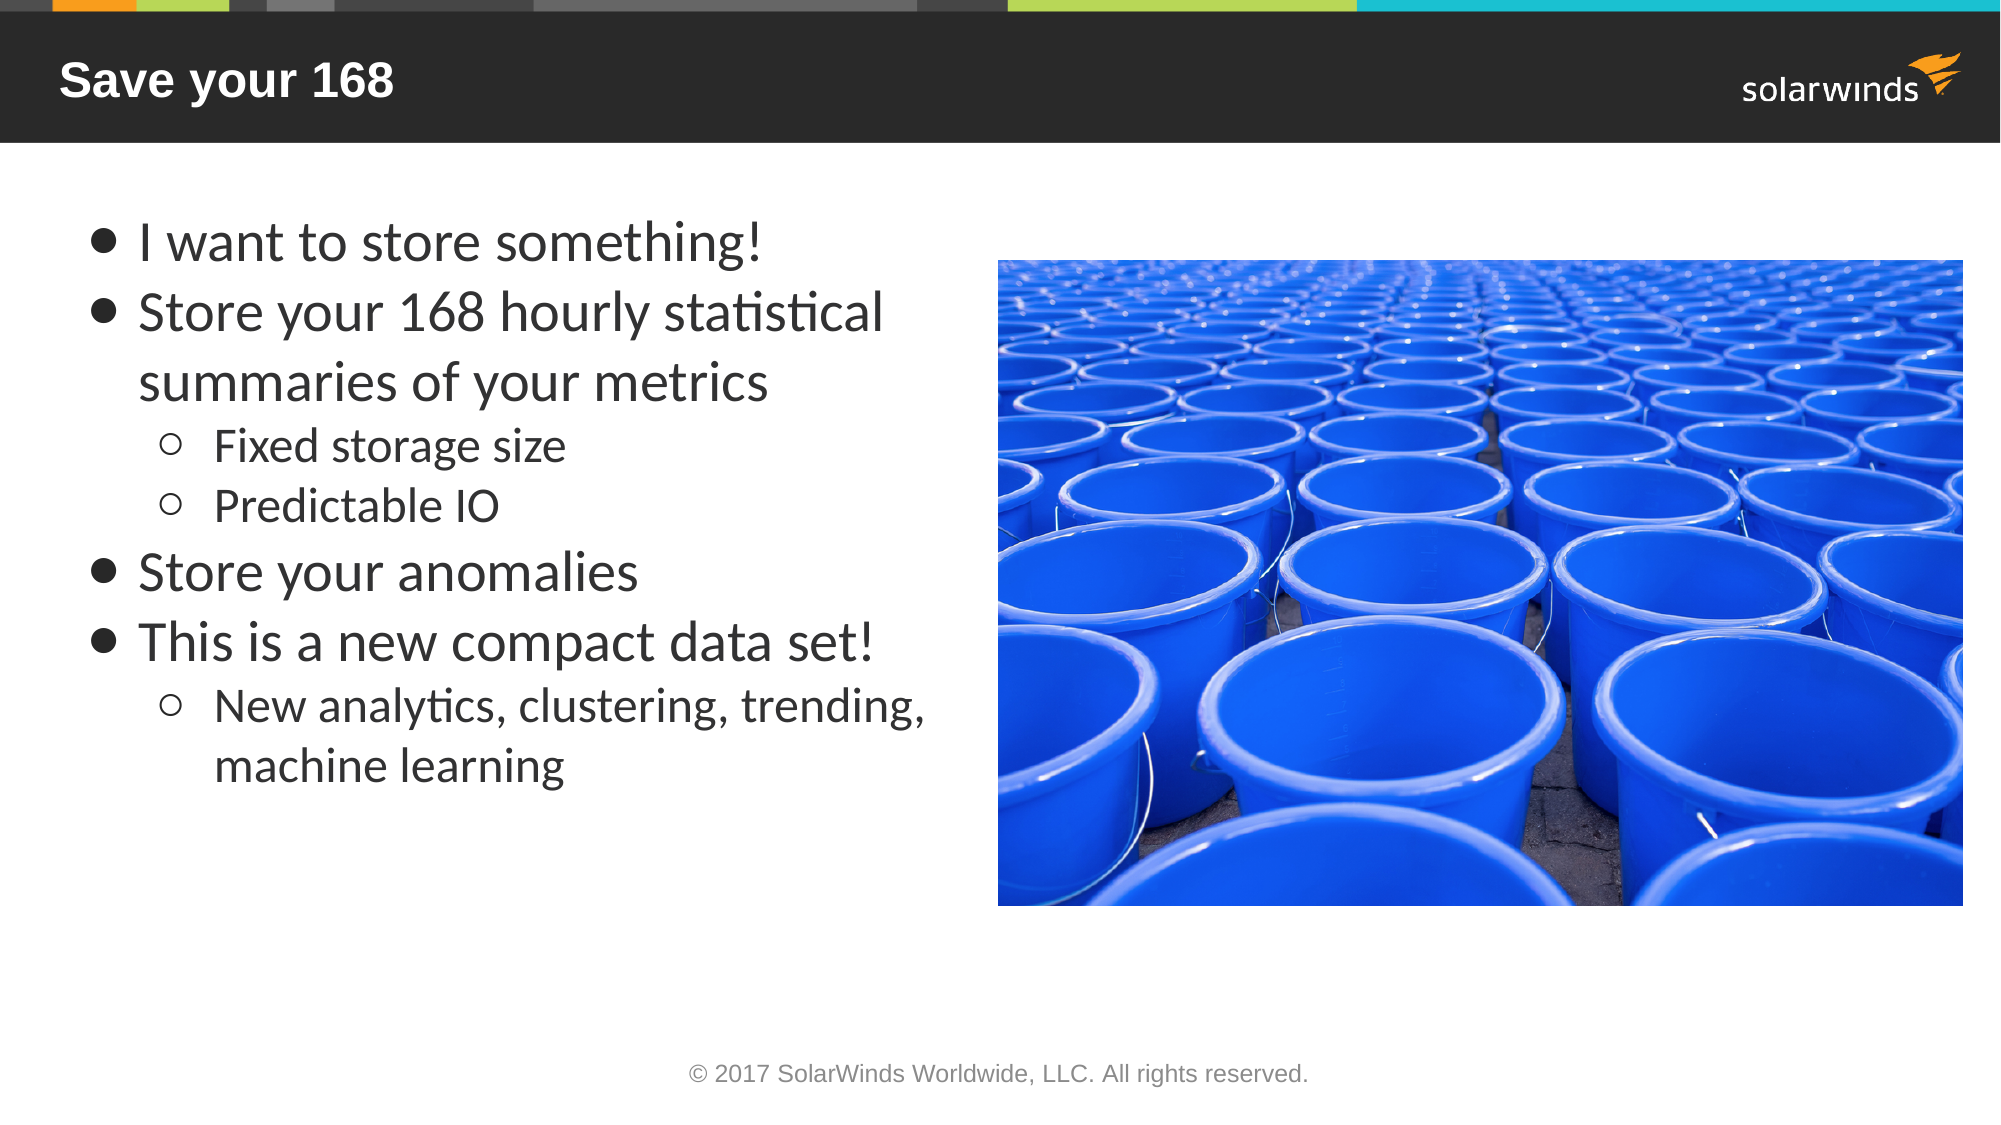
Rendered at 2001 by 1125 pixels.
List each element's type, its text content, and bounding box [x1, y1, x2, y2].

title Save your 168 [43, 39, 1662, 124]
list I want to store something! Store your 168 hourly statistical summaries of your metrics Fixed storage size Predictable IO Store your anomalies This is a new compact data set! New analytics, clustering, trending, machine learning [48, 187, 986, 1016]
picture [0, 0, 2001, 1125]
footer © 2017 SolarWinds Worldwide, LLC. All rights reserved. [662, 1042, 1338, 1103]
